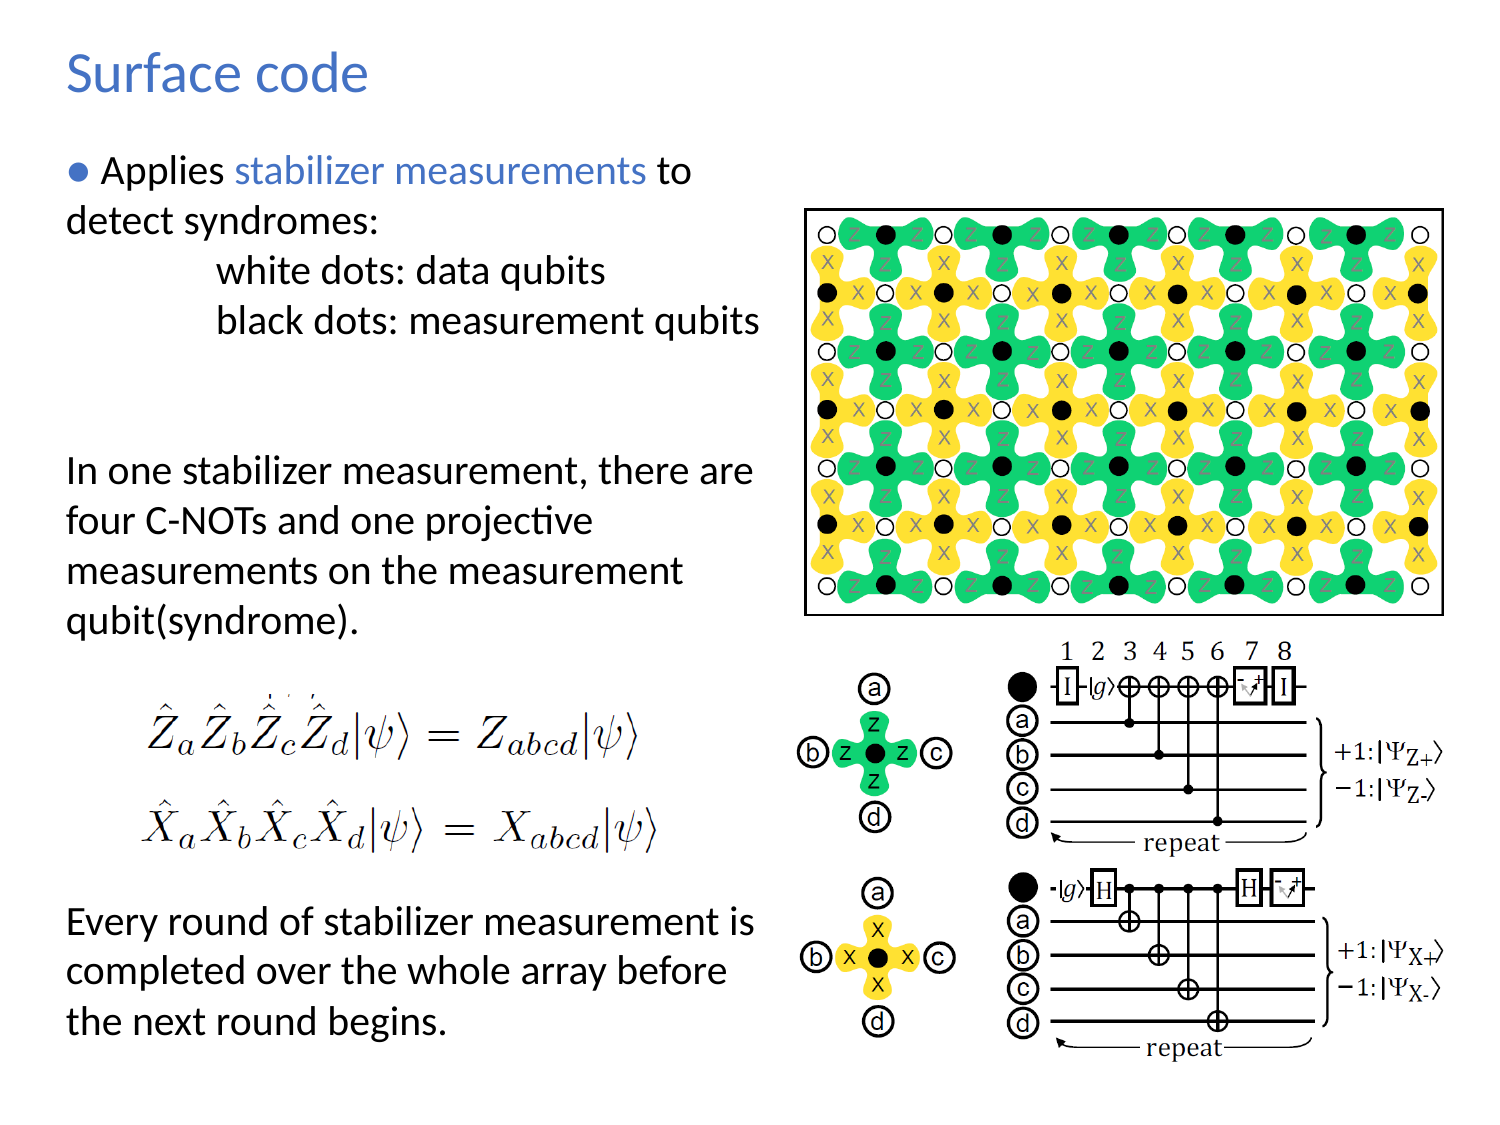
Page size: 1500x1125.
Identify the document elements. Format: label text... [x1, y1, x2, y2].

picture [787, 189, 1463, 1074]
text_box ● Applies stabilizer measurements to detect syndromes: white dots: data qubits black dots: measurement qubits In one stabilizer measurement, there are four C-NOTs and one projective measurements on the measurement qubit(syndrome). Every round of stabilizer measurement is completed over the whole array before the next round begins. [51, 135, 802, 1125]
picture [140, 794, 674, 858]
list Surface code [51, 34, 691, 136]
picture [140, 694, 643, 764]
